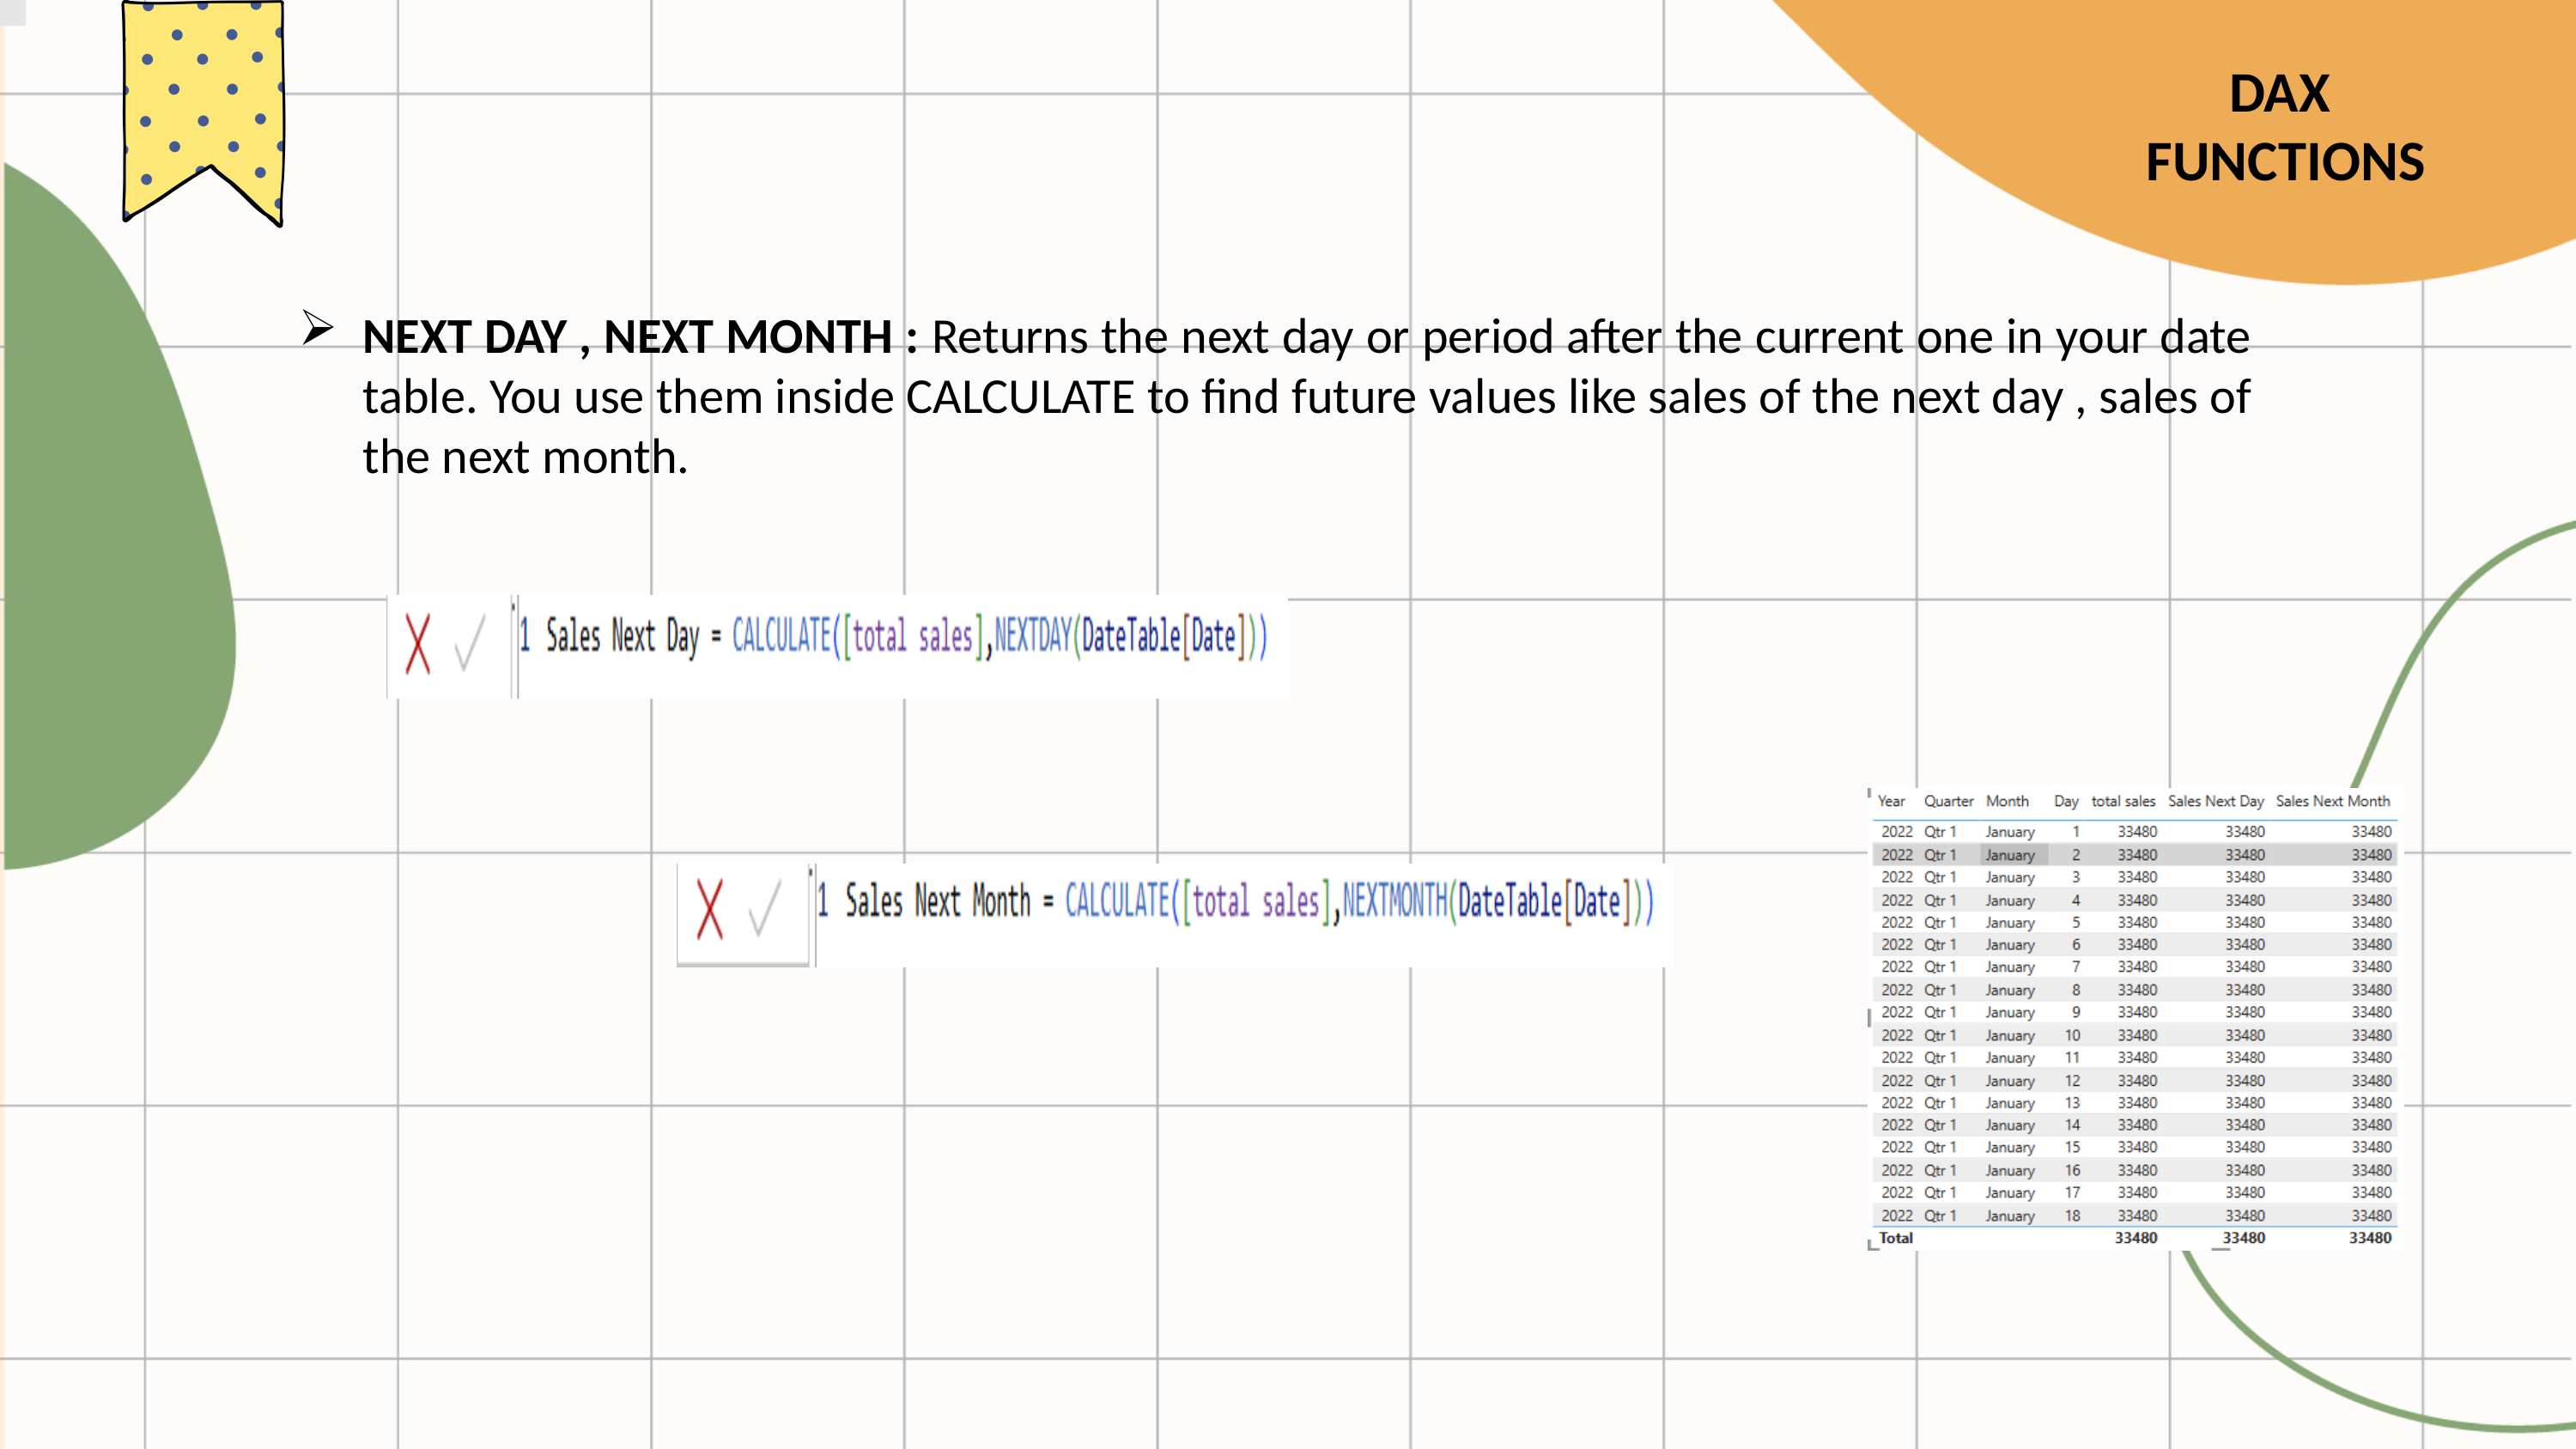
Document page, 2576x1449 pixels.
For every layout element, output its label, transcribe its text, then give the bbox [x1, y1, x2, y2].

picture [1867, 788, 2405, 1251]
picture [386, 595, 1289, 699]
text_box [0, 0, 2576, 1449]
text_box [121, 0, 286, 228]
text_box [0, 0, 27, 27]
text_box DAX FUNCTIONS [1975, 48, 2576, 318]
picture [677, 864, 1675, 967]
text_box NEXT DAY , NEXT MONTH : Returns the next day or period after the current one in your date table. You use them inside CALCULATE to find future values like sales of the next day , sales of the next month. [285, 227, 2266, 1091]
